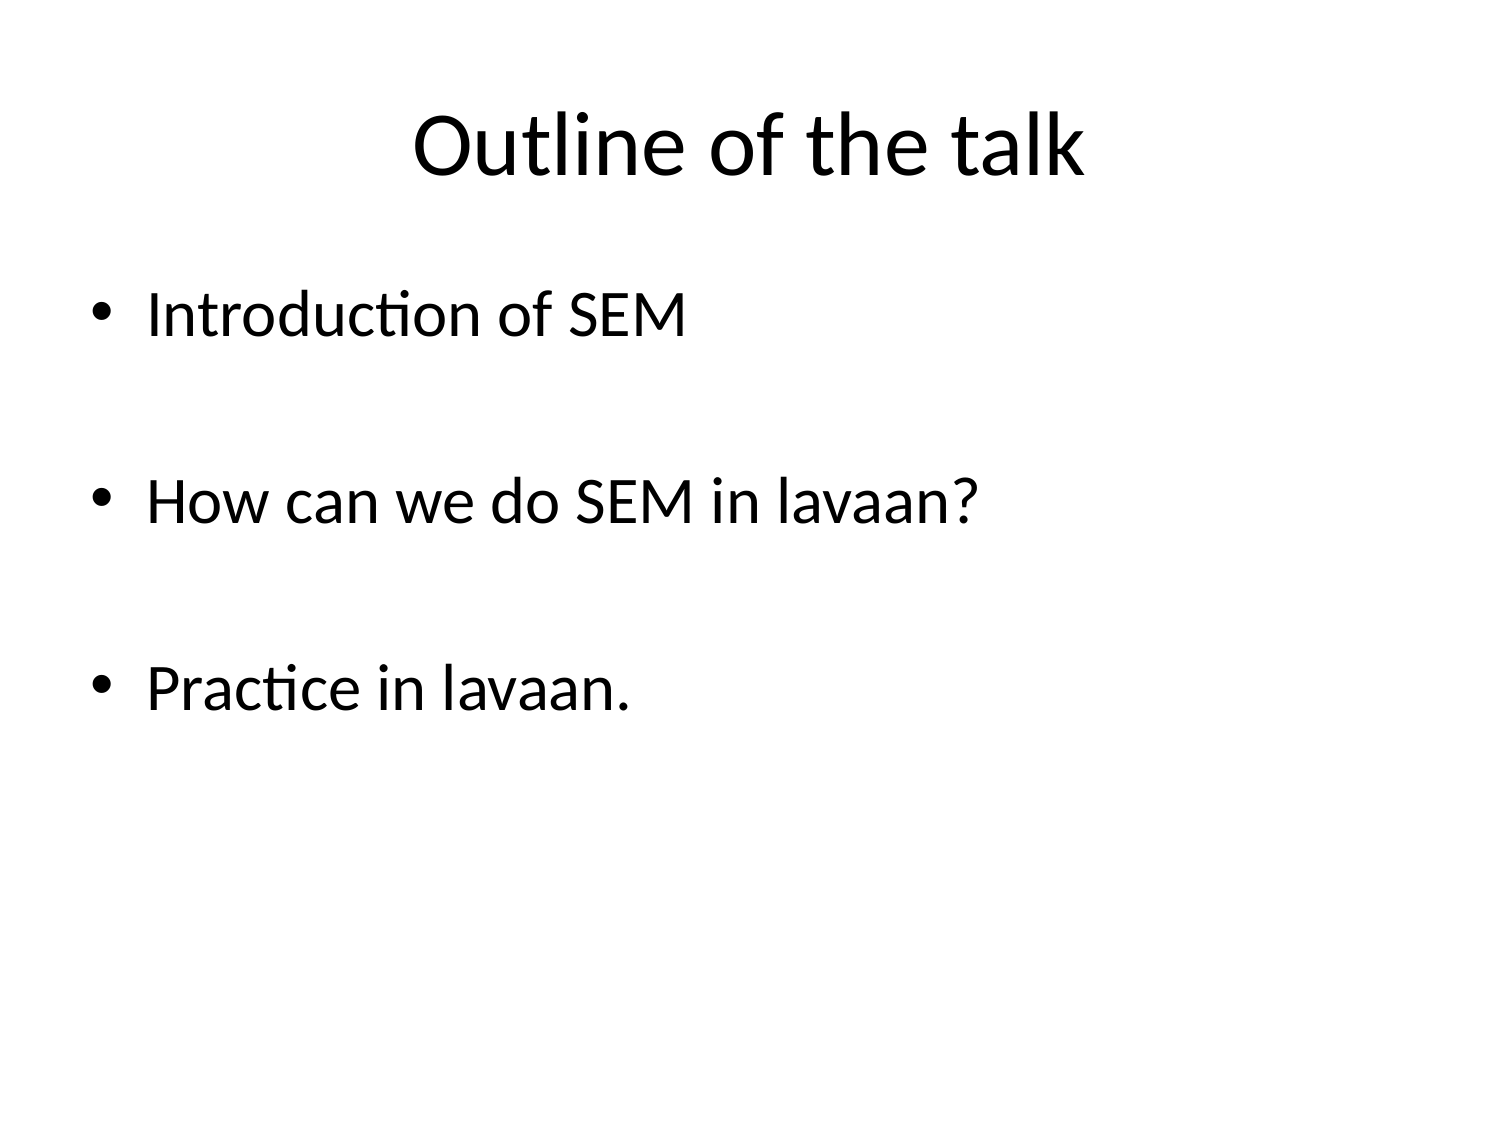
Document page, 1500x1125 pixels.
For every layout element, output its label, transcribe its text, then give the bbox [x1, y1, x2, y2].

title Outline of the talk [75, 45, 1425, 233]
list Introduction of SEM How can we do SEM in lavaan? Practice in lavaan. [75, 262, 1447, 1047]
